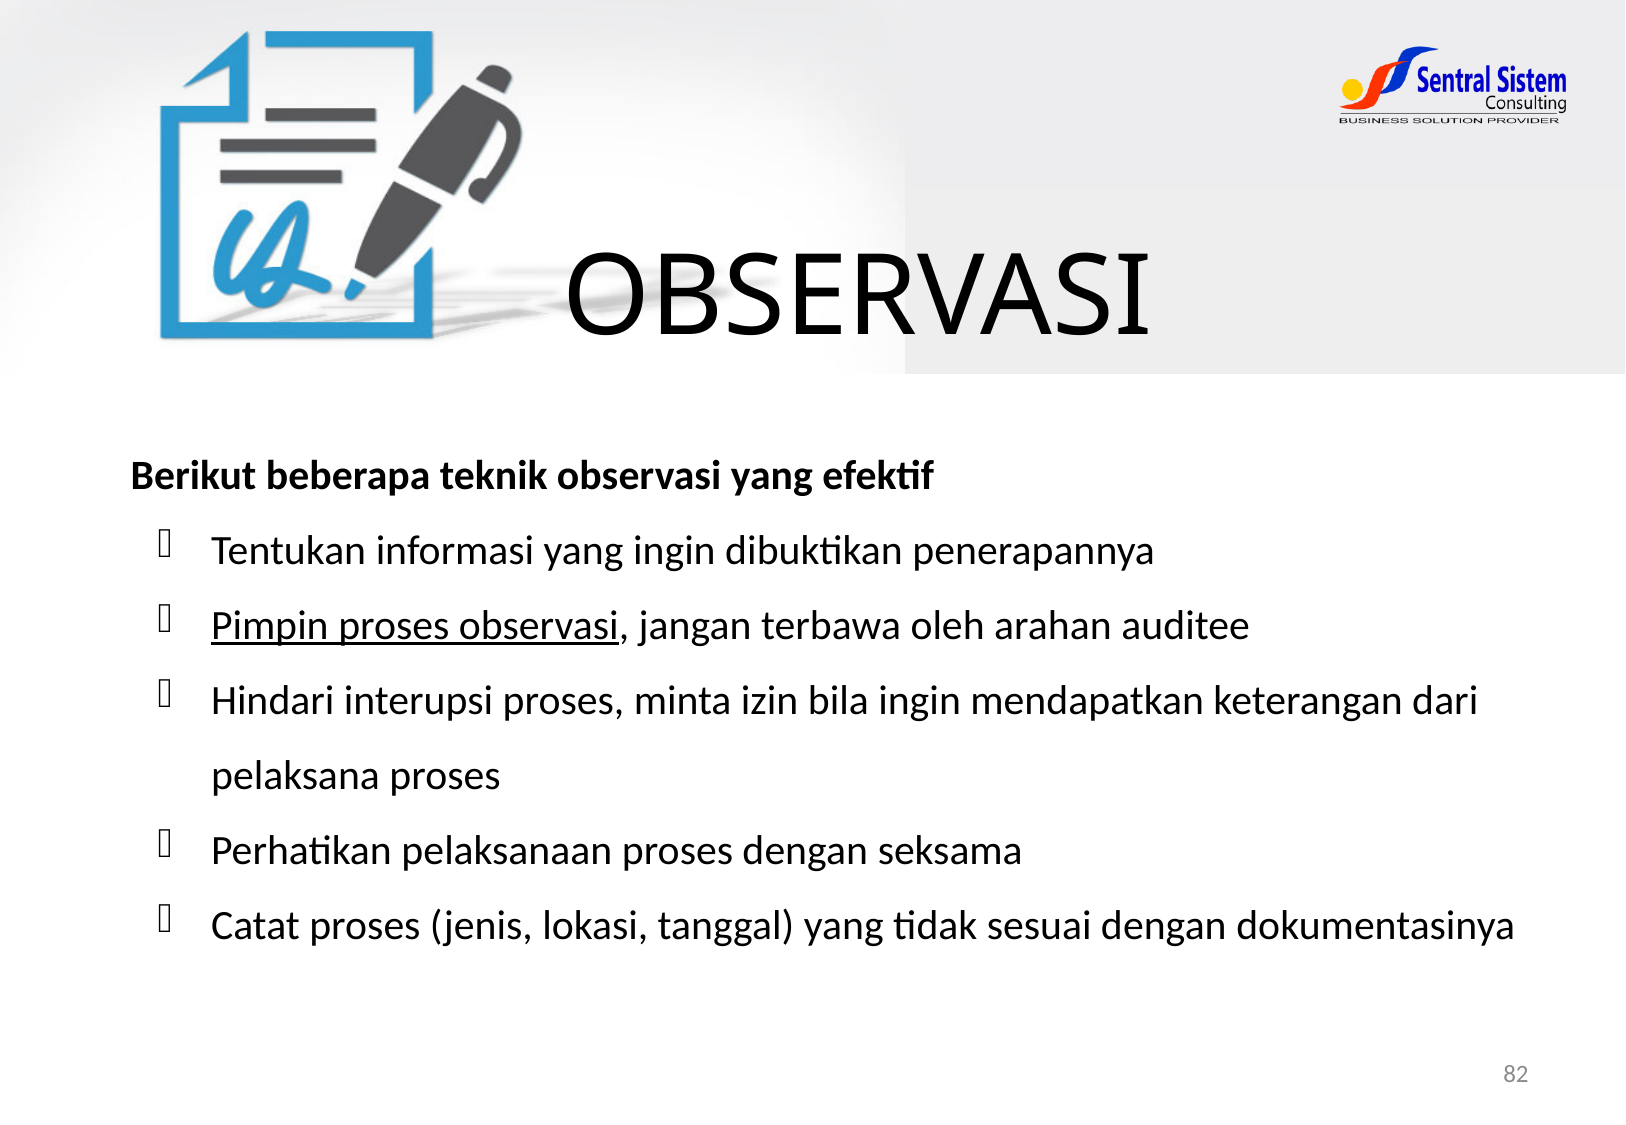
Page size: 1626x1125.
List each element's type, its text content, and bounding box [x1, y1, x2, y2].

picture [1339, 46, 1566, 125]
picture [0, 0, 905, 374]
text_box [905, 0, 1625, 374]
list Berikut beberapa teknik observasi yang efektif Tentukan informasi yang ingin dibuktikan penerapannya Pimpin proses observasi, jangan terbawa oleh arahan auditee Hindari interupsi proses, minta izin bila ingin mendapatkan keterangan dari pelaksana proses Perhatikan pelaksanaan proses dengan seksama Catat proses (jenis, lokasi, tanggal) yang tidak sesuai dengan dokumentasinya [115, 415, 1544, 1002]
text_box OBSERVASI [905, 214, 1168, 364]
slide_number 82 [1164, 1042, 1544, 1103]
